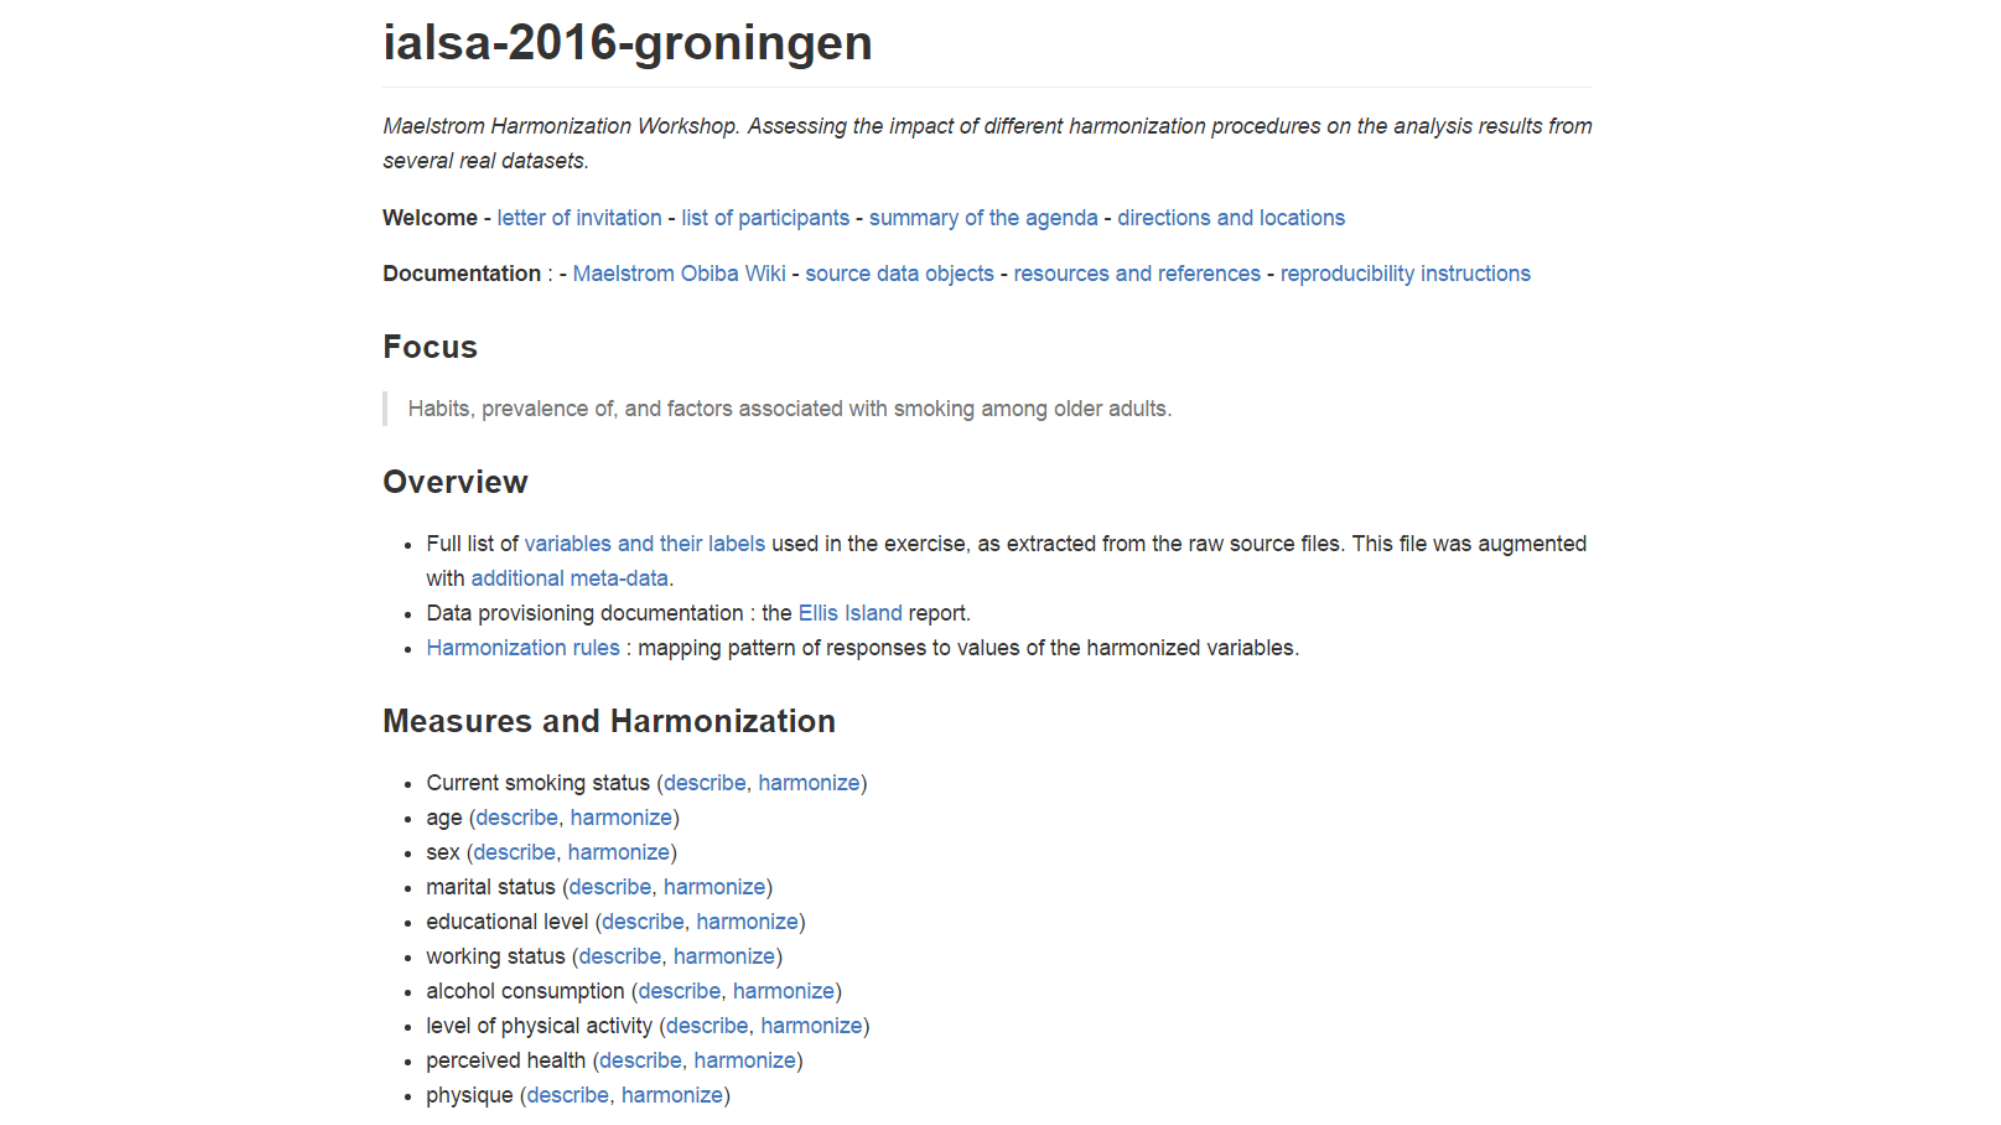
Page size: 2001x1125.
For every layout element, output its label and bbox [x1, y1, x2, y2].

picture [333, 16, 1640, 1125]
